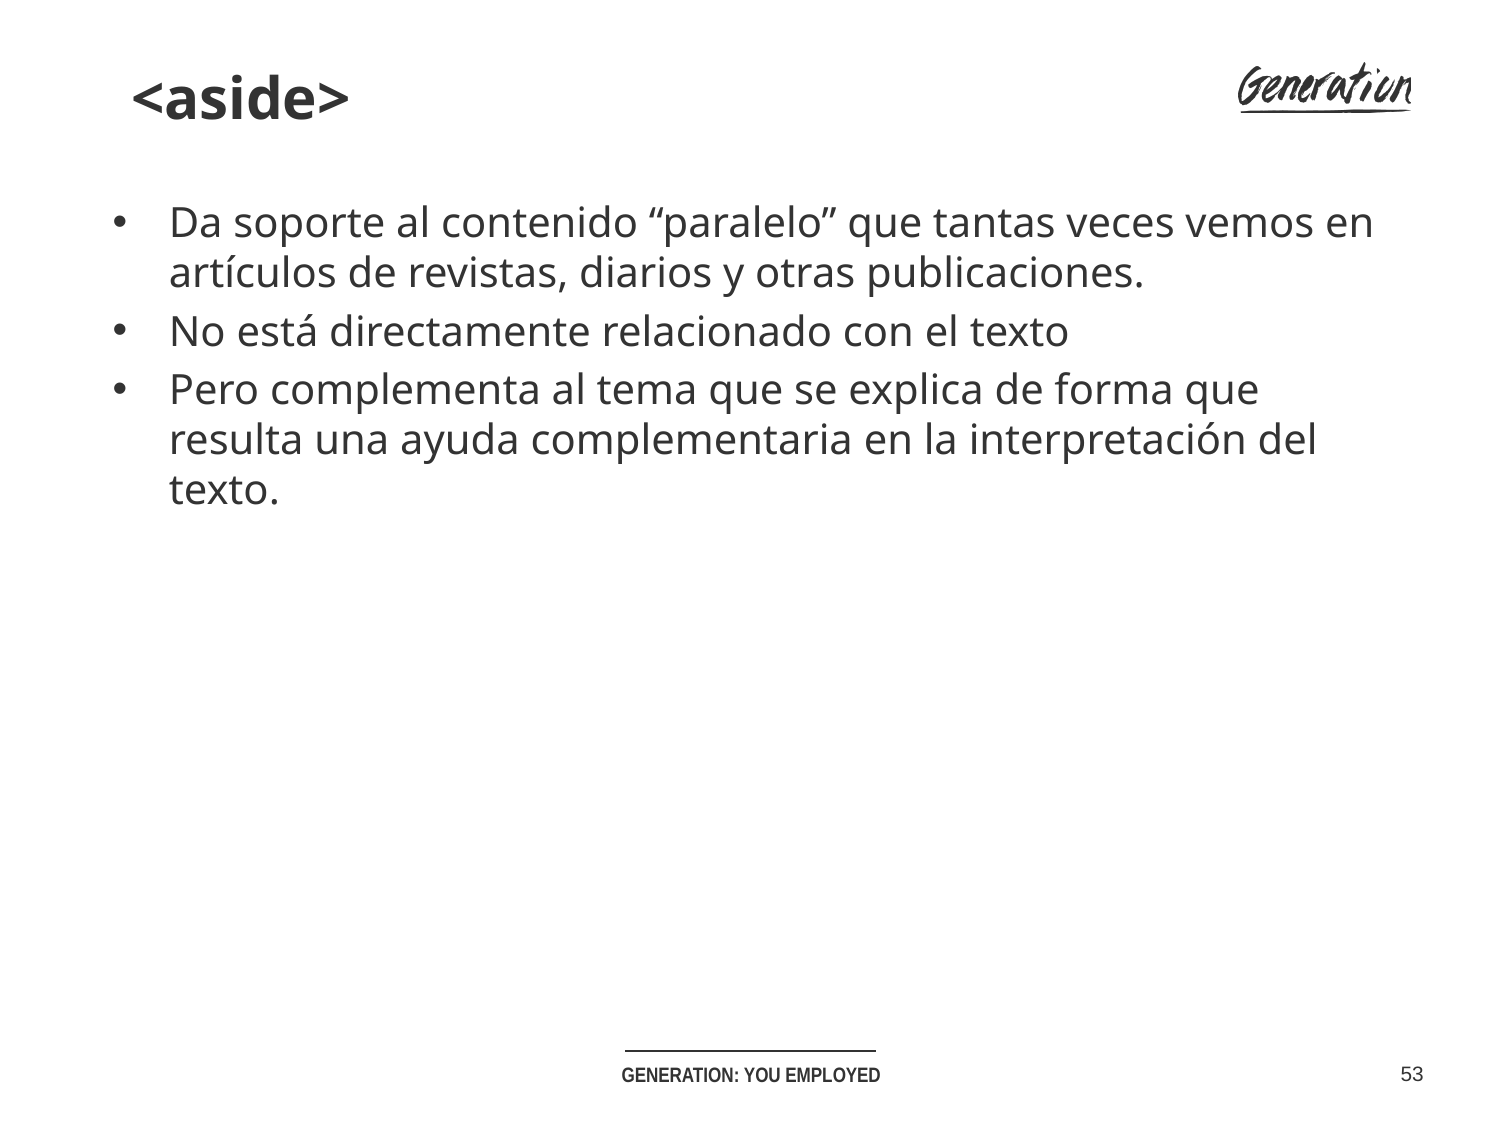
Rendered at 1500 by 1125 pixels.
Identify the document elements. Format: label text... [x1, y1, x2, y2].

text_box Da soporte al contenido “paralelo” que tantas veces vemos en artículos de revistas, diarios y otras publicaciones. No está directamente relacionado con el texto Pero complementa al tema que se explica de forma que resulta una ayuda complementaria en la interpretación del texto. [97, 188, 1409, 936]
picture [1238, 62, 1411, 113]
list <aside> [116, 53, 507, 132]
